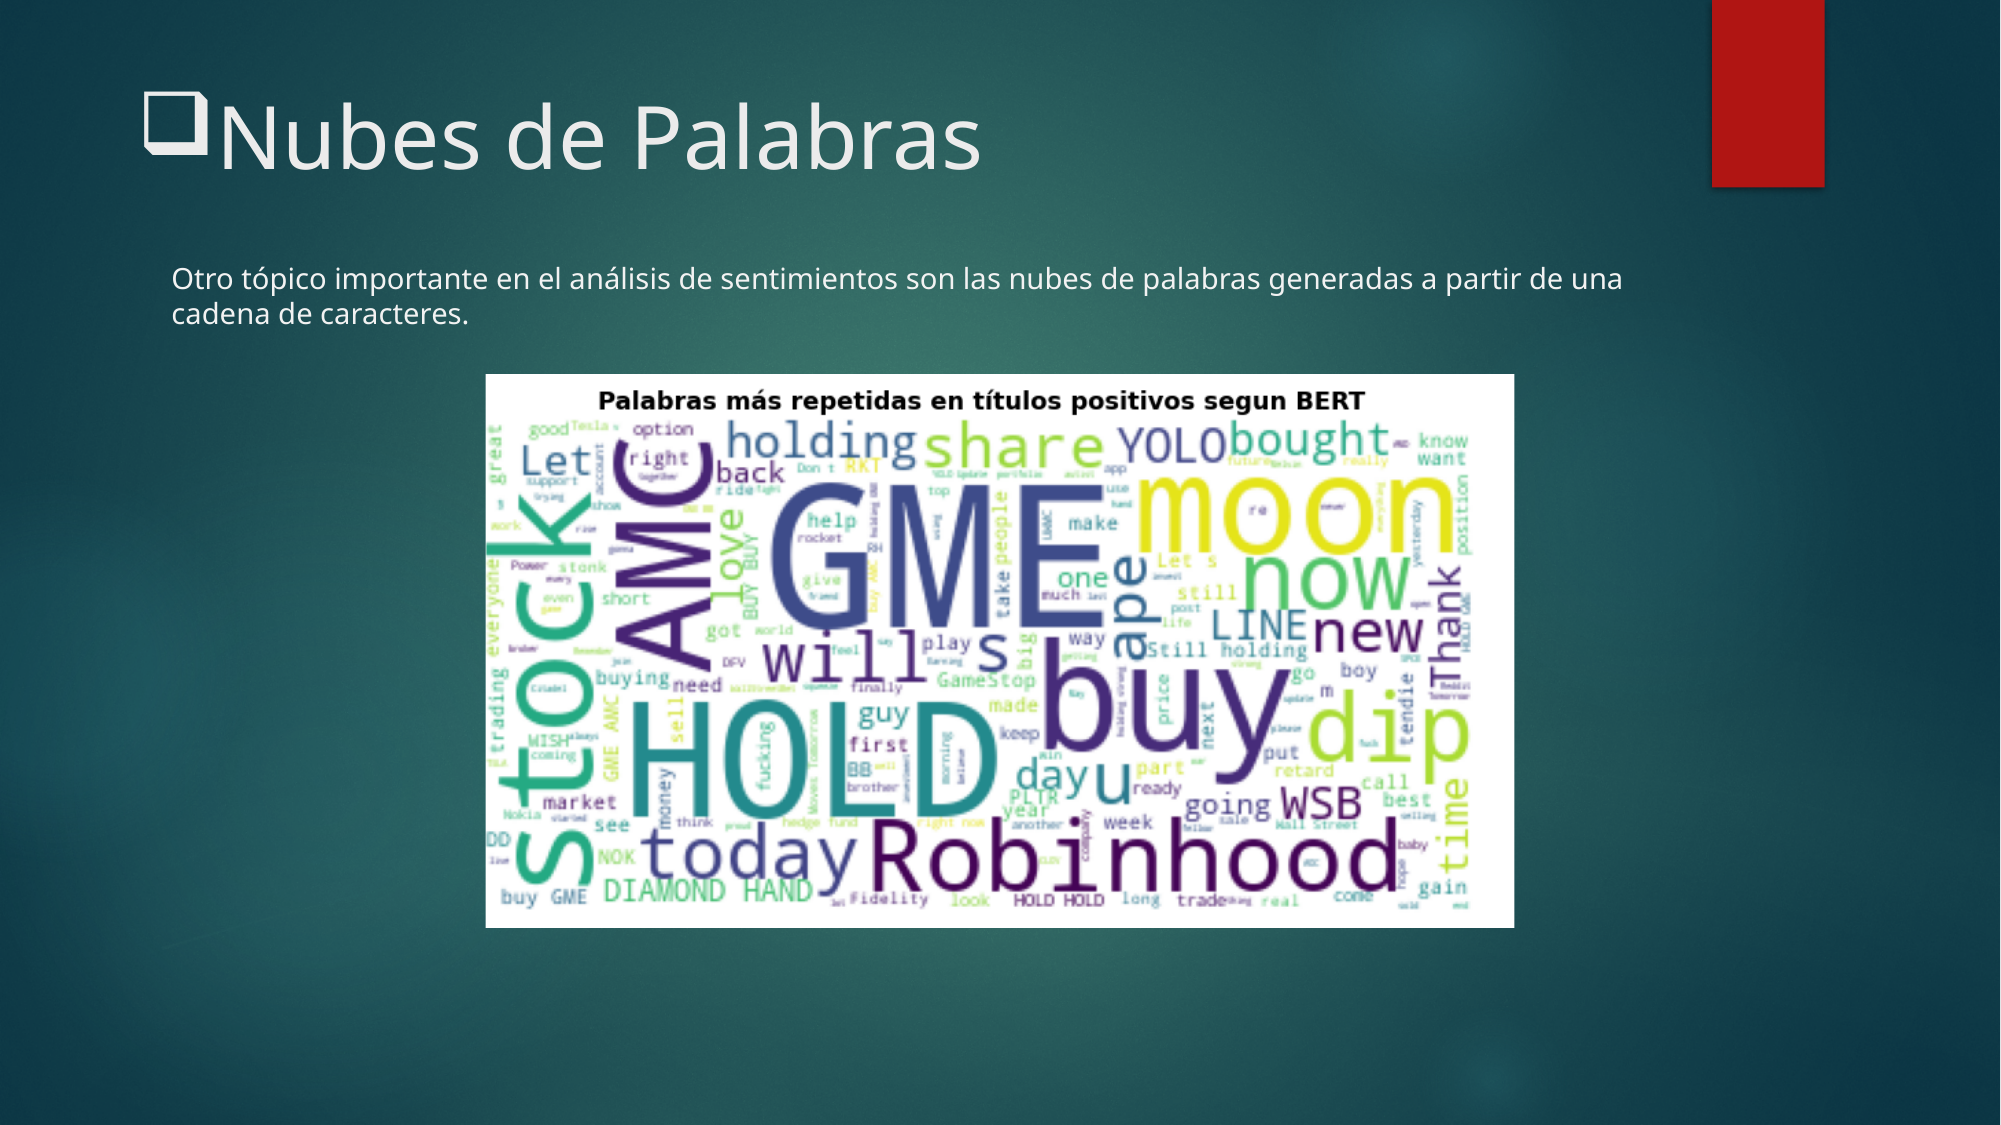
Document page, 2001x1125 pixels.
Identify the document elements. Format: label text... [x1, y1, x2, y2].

picture [0, 0, 2001, 1125]
text_box Otro tópico importante en el análisis de sentimientos son las nubes de palabras generadas a partir de una cadena de caracteres. [156, 253, 1742, 373]
title Nubes de Palabras [106, 74, 1649, 304]
